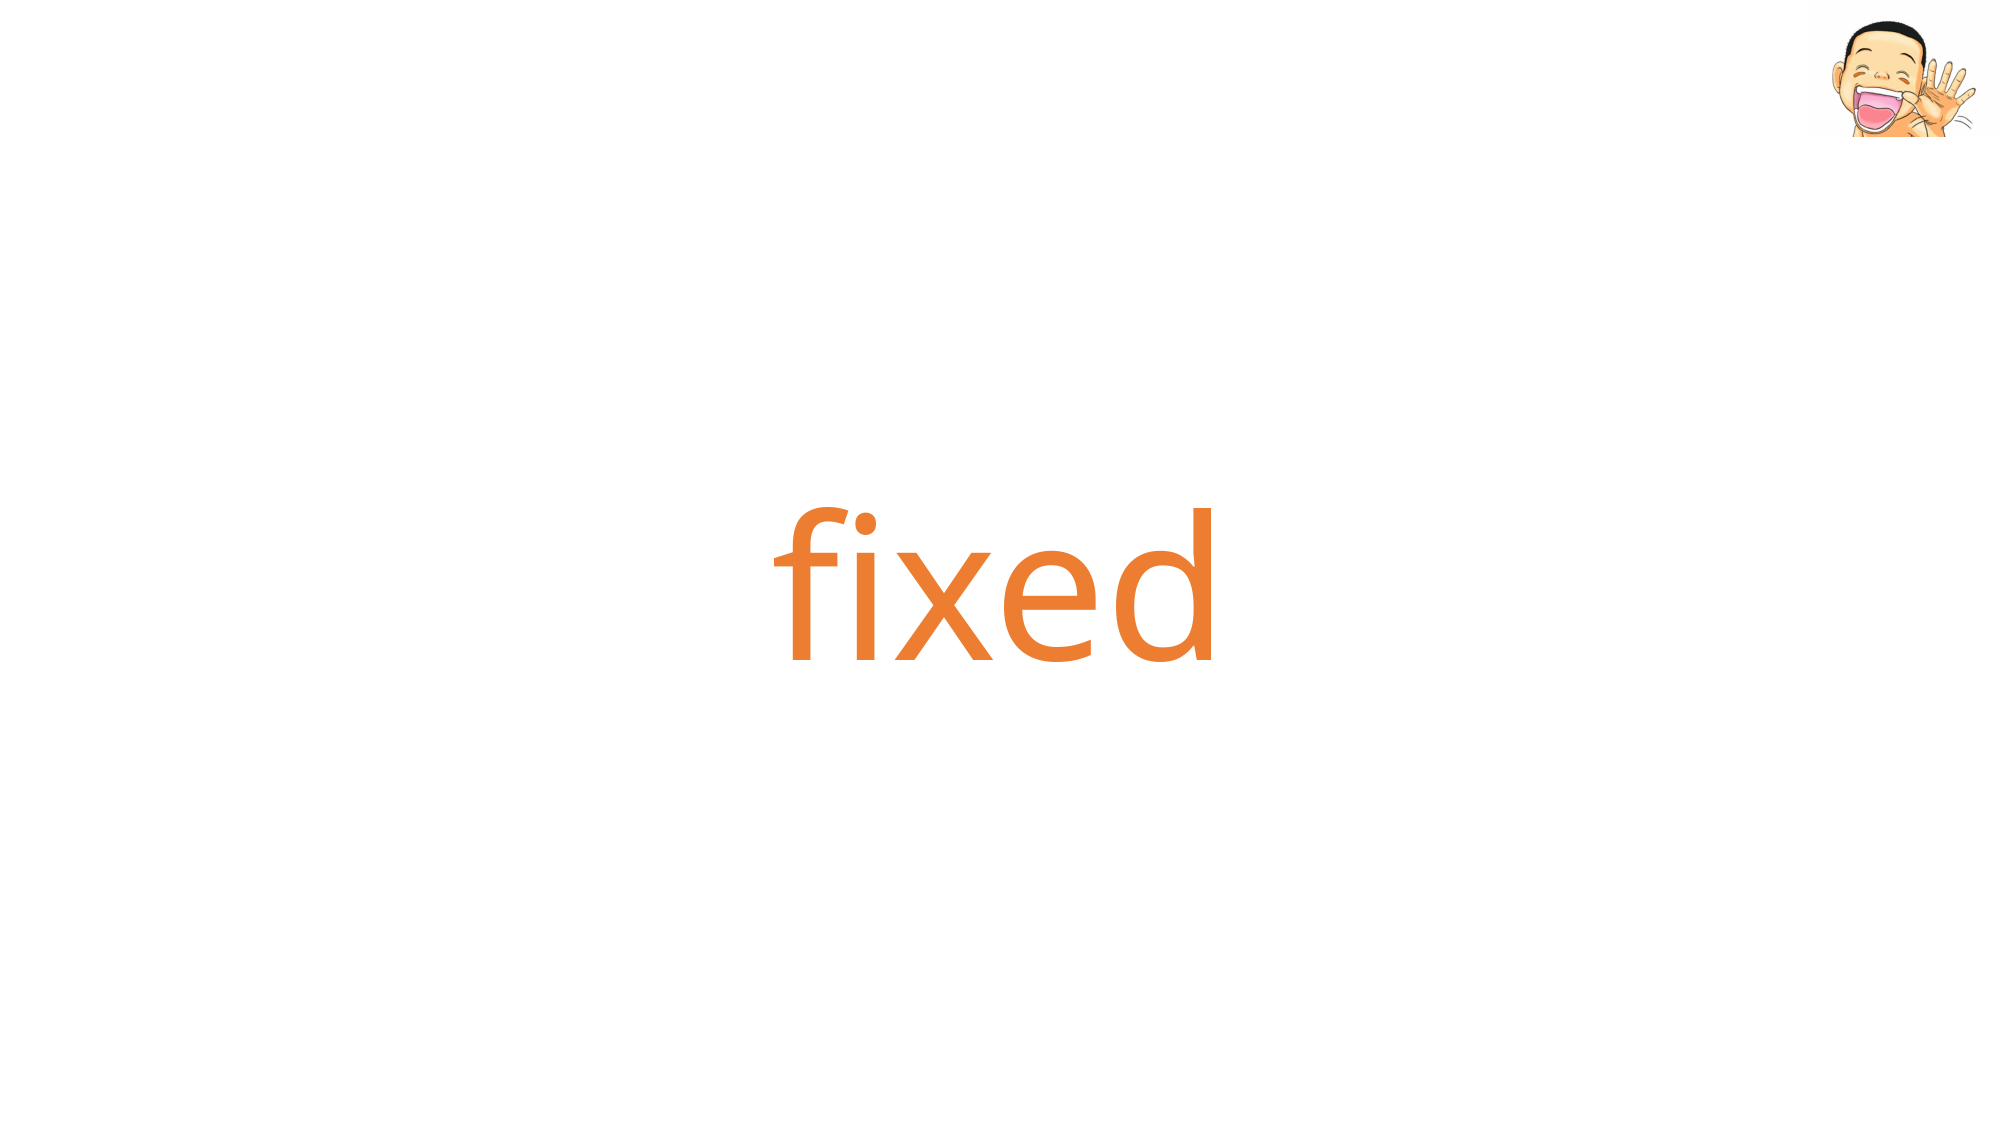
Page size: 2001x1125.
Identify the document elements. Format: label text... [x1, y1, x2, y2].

picture [1808, 0, 2000, 137]
text_box fixed [0, 333, 2000, 708]
